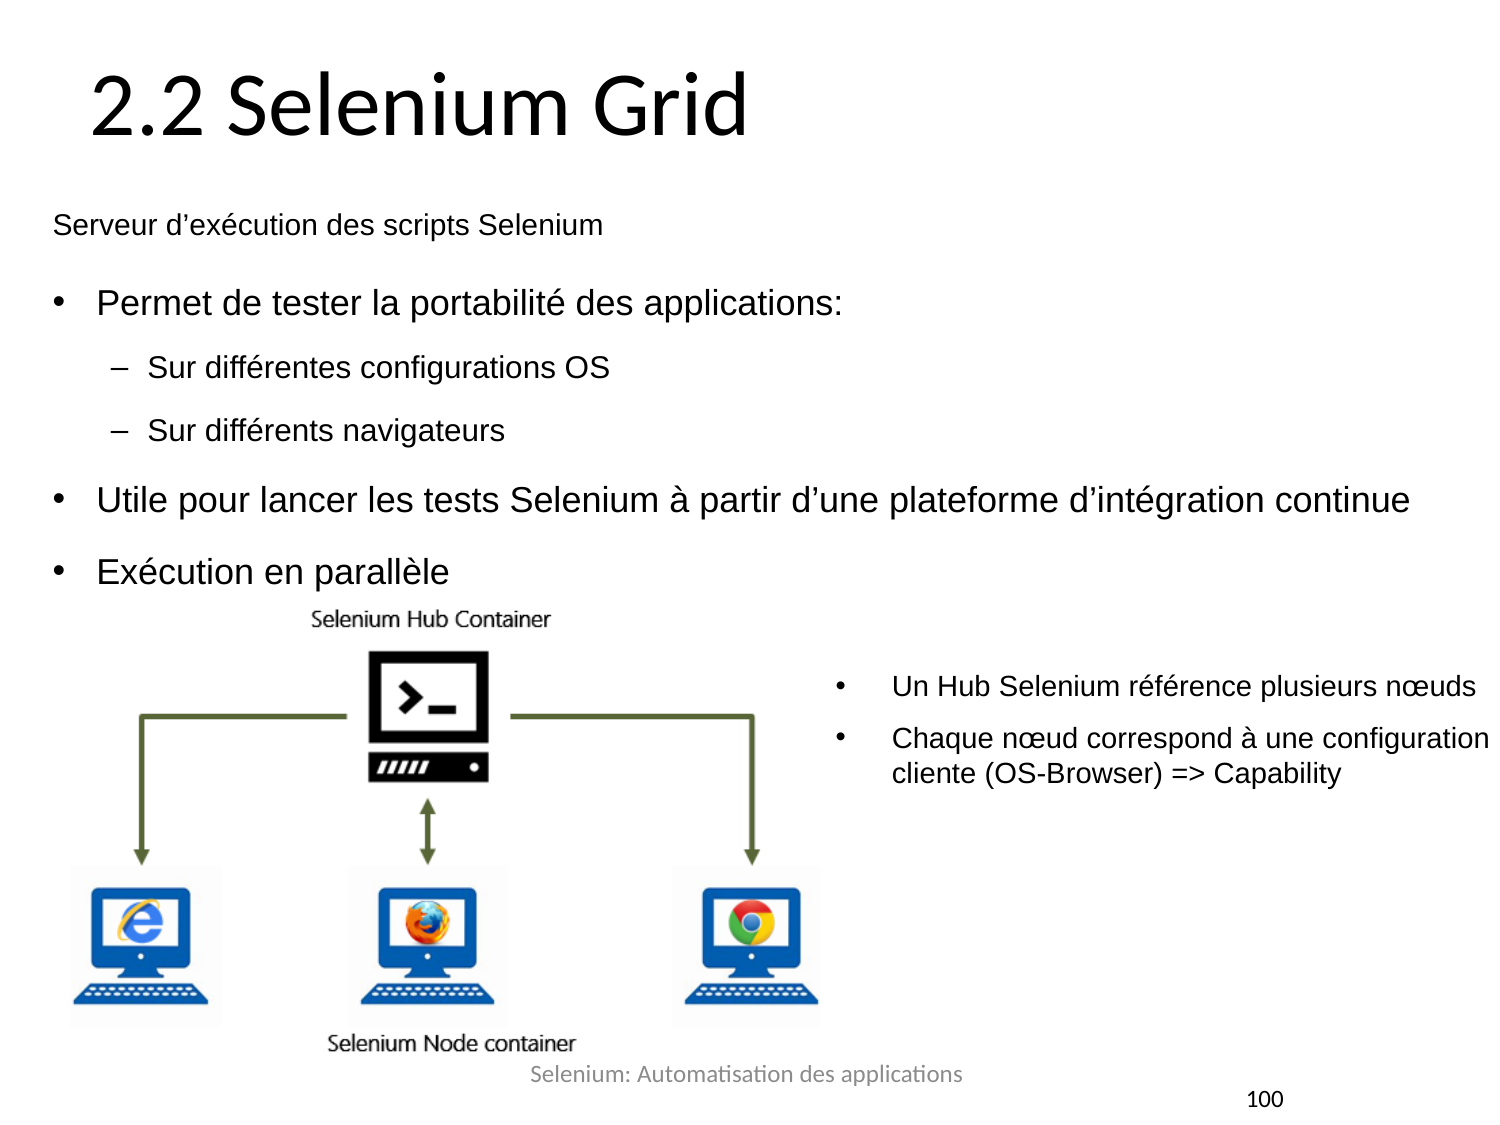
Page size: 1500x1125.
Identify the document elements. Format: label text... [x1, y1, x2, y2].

slide_number 100 [1128, 1065, 1300, 1125]
picture [70, 592, 822, 1066]
footer Selenium: Automatisation des applications [512, 1042, 988, 1103]
text_box Un Hub Selenium référence plusieurs nœuds Chaque nœud correspond à une configuration cliente (OS-Browser) => Capability [827, 660, 1500, 797]
text_box 2.2 Selenium Grid [74, 36, 1425, 224]
list Serveur d’exécution des scripts Selenium Permet de tester la portabilité des applications: Sur différentes configurations OS Sur différents navigateurs Utile pour lancer les tests Selenium à partir d’une plateforme d’intégration continue Exécution en parallèle [37, 179, 1463, 606]
